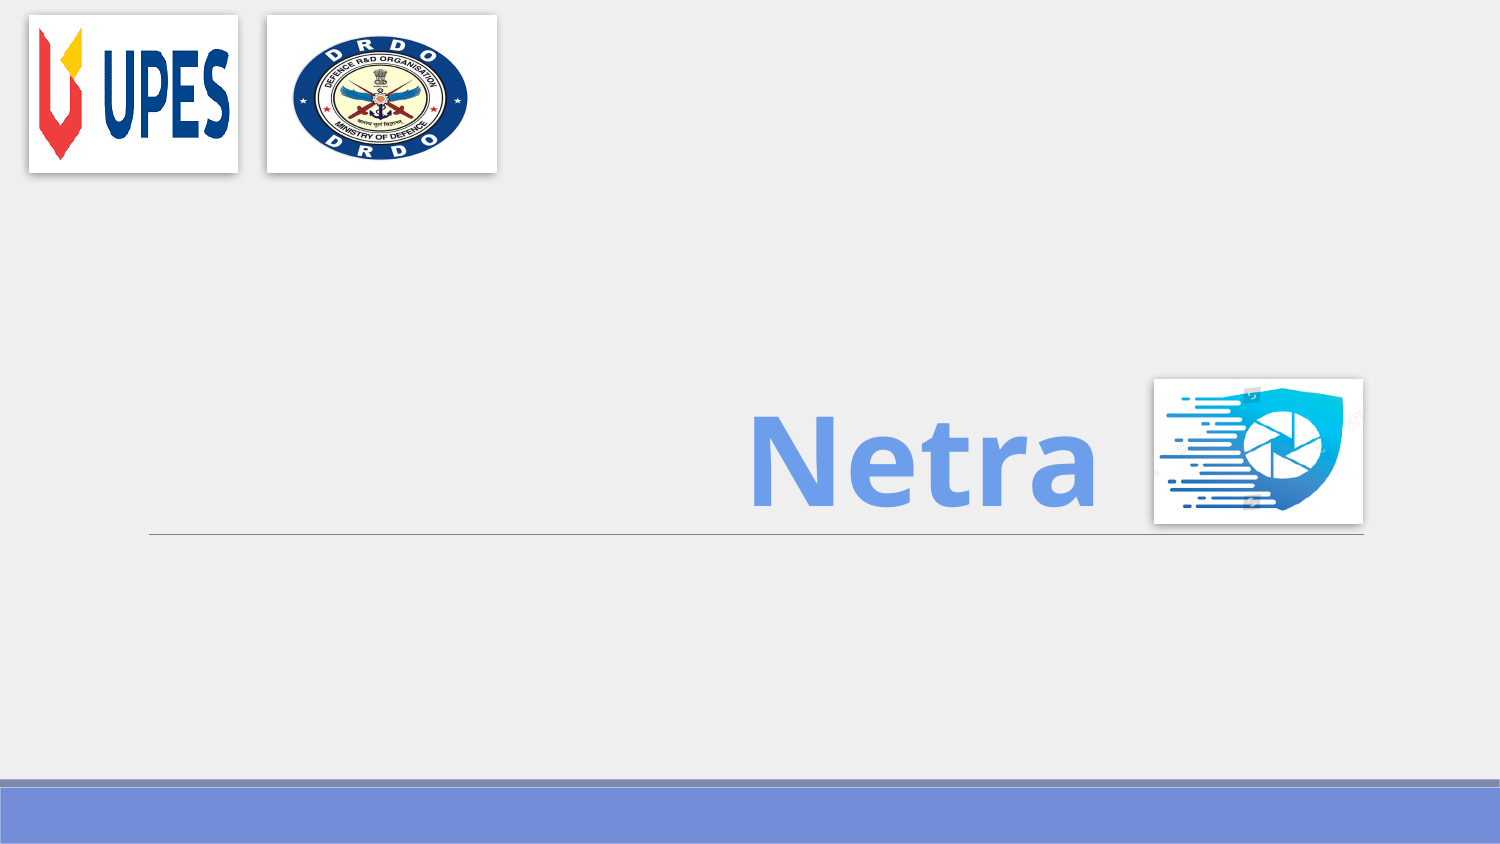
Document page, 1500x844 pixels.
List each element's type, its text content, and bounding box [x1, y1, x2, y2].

title Netra [641, 365, 1115, 538]
picture [267, 15, 497, 174]
picture [1154, 379, 1363, 524]
picture [29, 15, 238, 174]
